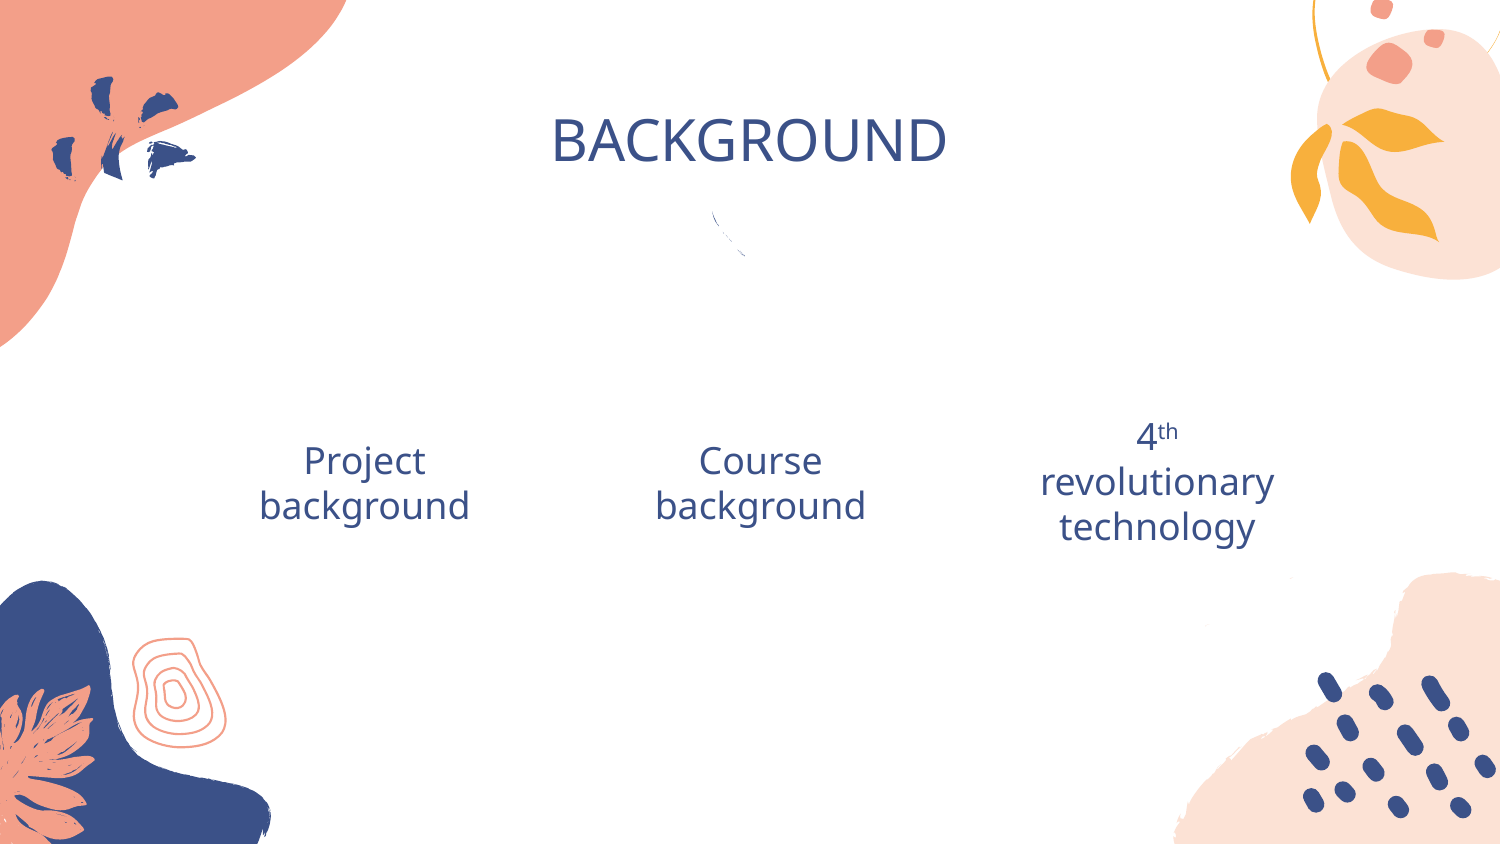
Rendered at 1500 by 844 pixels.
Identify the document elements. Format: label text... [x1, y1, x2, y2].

title 4th revolutionary technology [1005, 398, 1310, 571]
title Course background [599, 421, 922, 571]
title Project background [212, 421, 517, 556]
title BACKGROUND [118, 88, 1382, 183]
